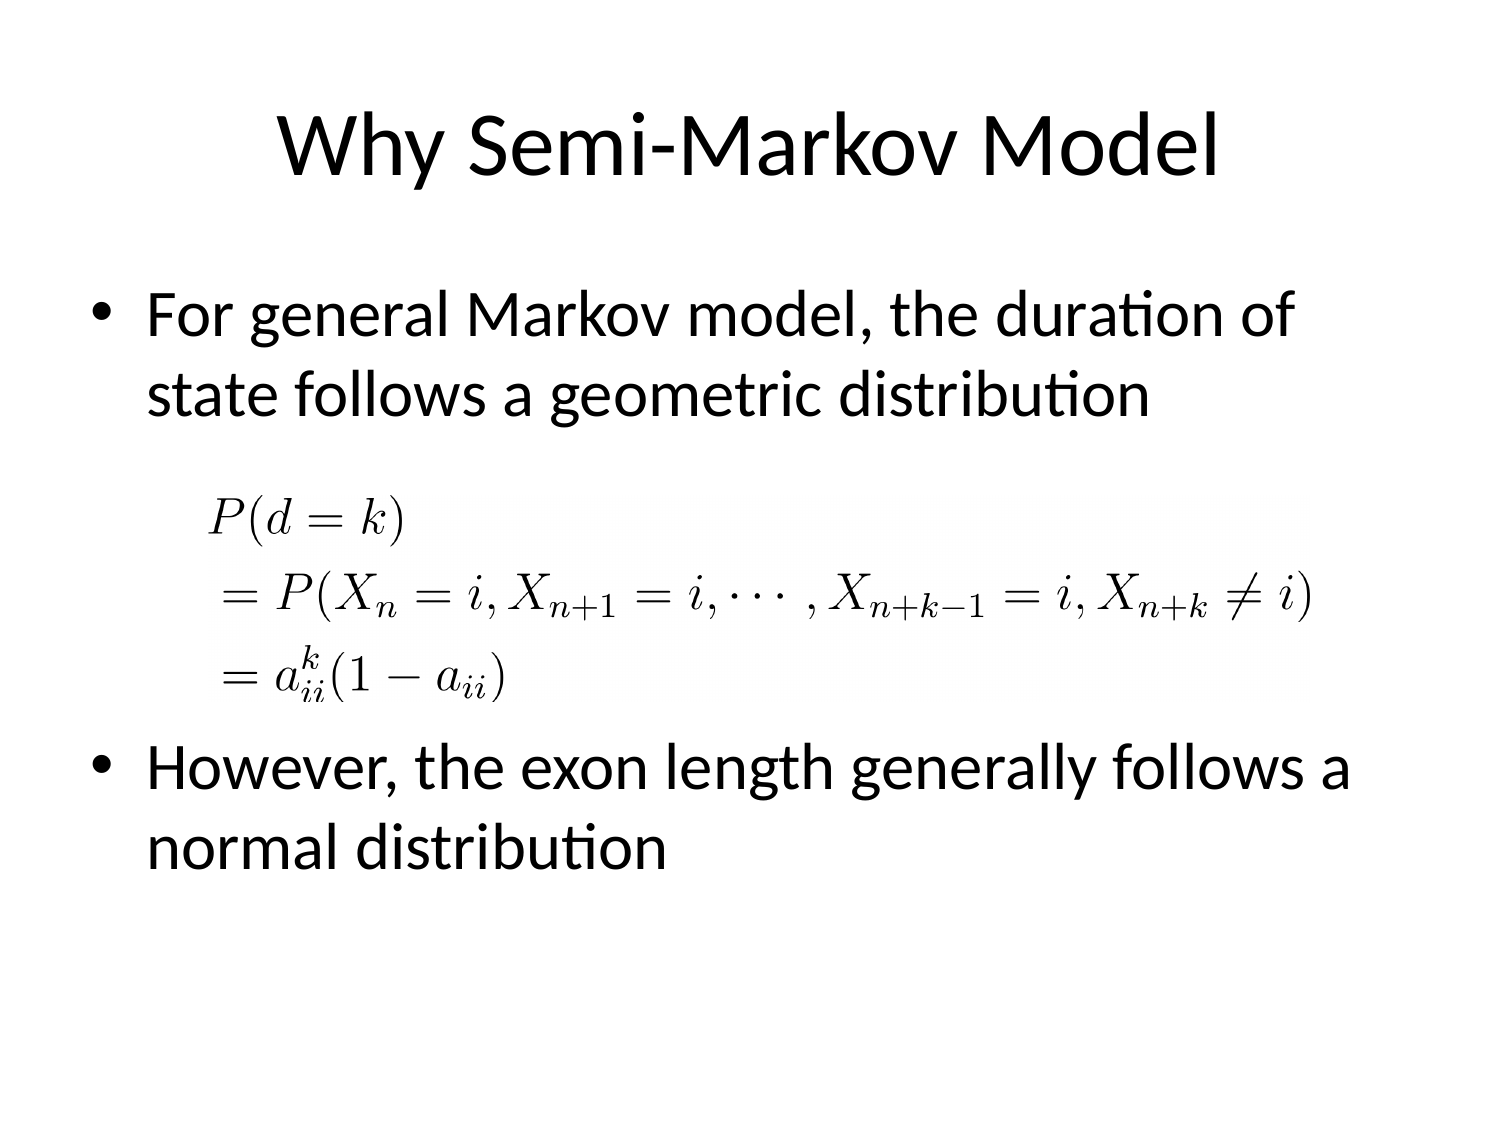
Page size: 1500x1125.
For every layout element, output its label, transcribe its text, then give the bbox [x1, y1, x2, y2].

title Why Semi-Markov Model [75, 45, 1425, 233]
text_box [206, 491, 1312, 707]
list For general Markov model, the duration of state follows a geometric distribution However, the exon length generally follows a normal distribution [75, 262, 1425, 1005]
